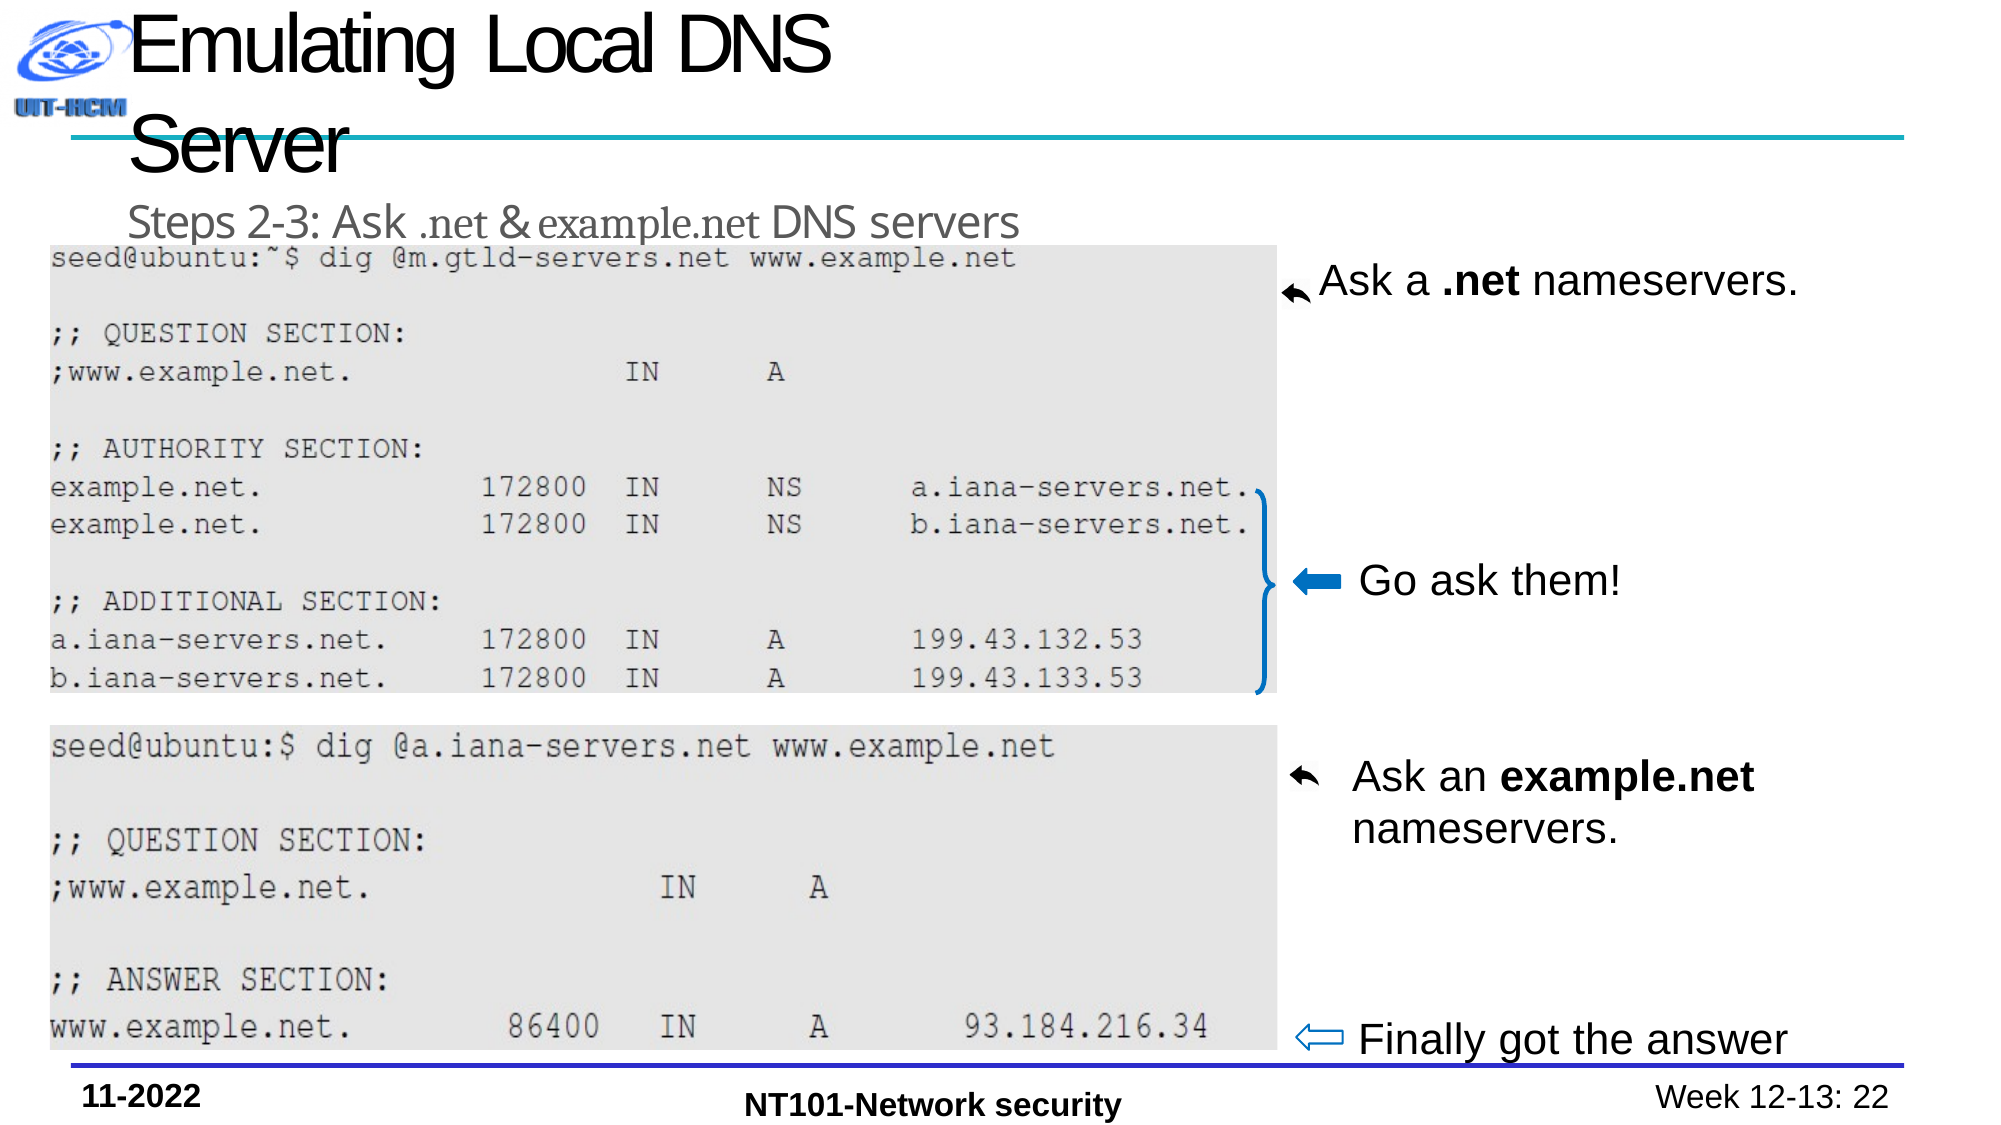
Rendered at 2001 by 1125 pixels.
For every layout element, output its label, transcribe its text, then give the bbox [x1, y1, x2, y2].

text_box [1296, 1024, 1343, 1050]
text_box [1289, 760, 1319, 793]
title Emulating Local DNS Server Steps 2-3: Ask .net & example.net DNS servers [125, 0, 1070, 245]
text_box Go ask them! [1356, 550, 1625, 605]
text_box [49, 725, 1278, 1050]
text_box Ask a .net nameservers. [1316, 250, 1805, 305]
picture [0, 8, 125, 127]
text_box [50, 245, 1277, 693]
text_box Ask an example.net nameservers. Finally got the answer [1350, 746, 1793, 1064]
text_box [1293, 568, 1341, 595]
text_box [1281, 278, 1311, 310]
text_box [1255, 490, 1274, 694]
